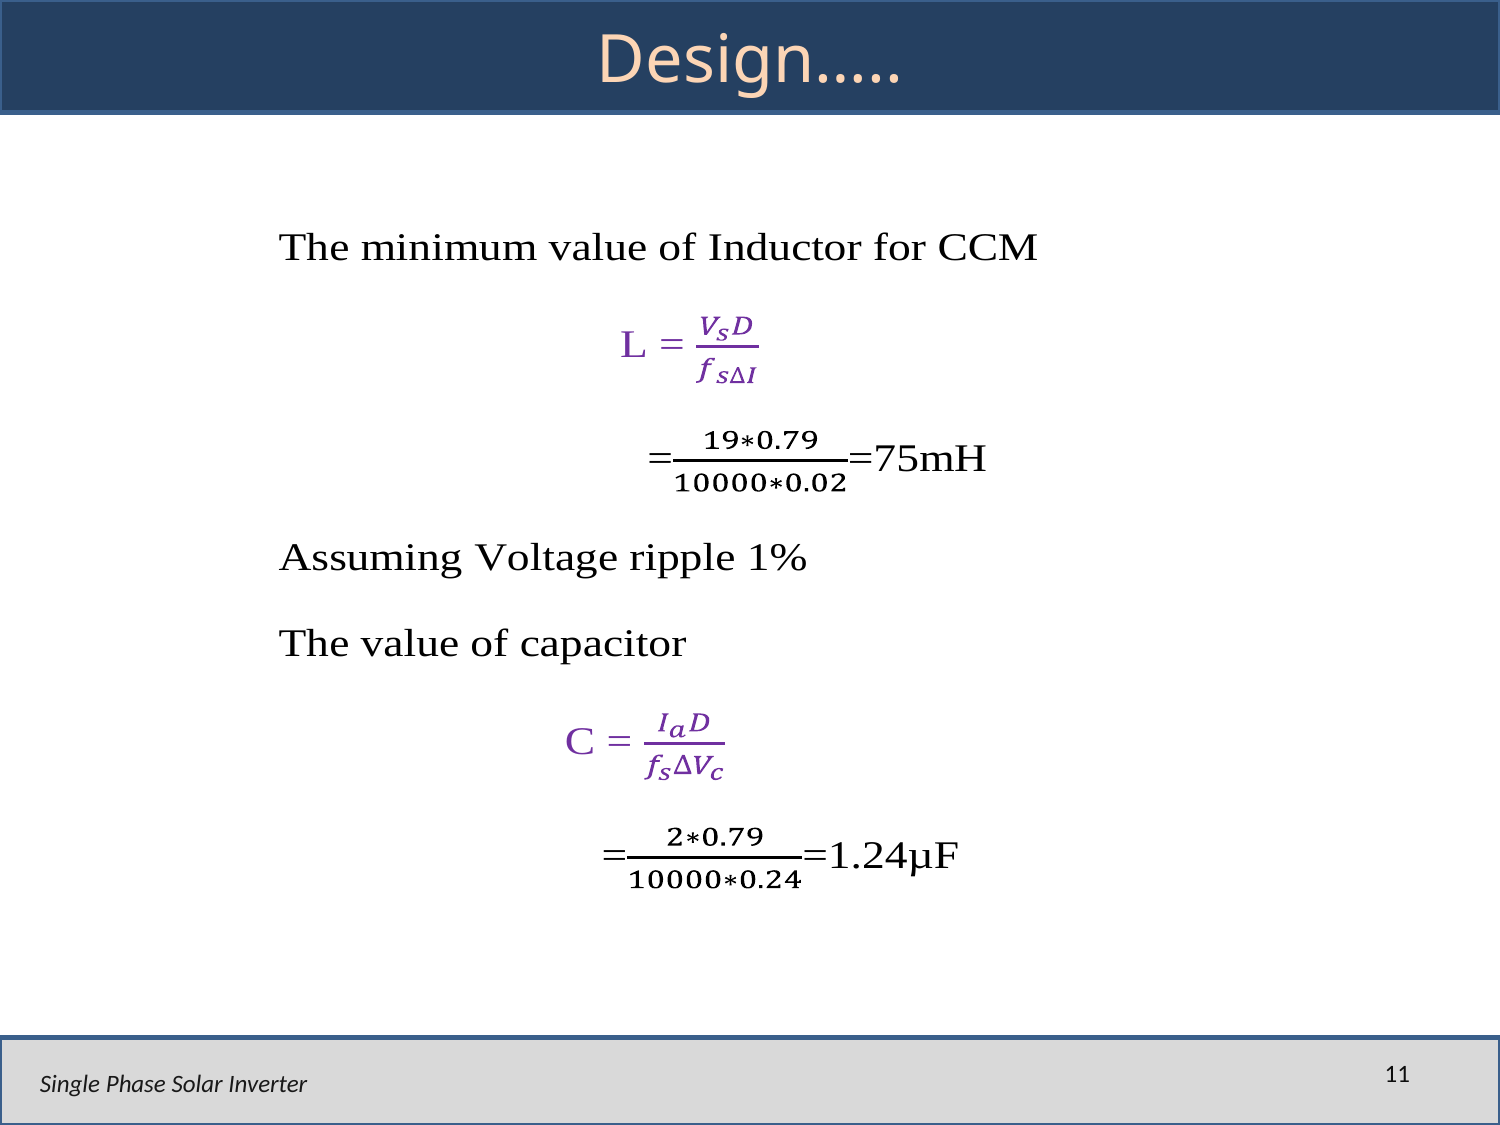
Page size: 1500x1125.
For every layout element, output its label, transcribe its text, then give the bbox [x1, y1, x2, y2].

slide_number 11 [1275, 1042, 1425, 1103]
footer Single Phase Solar Inverter [24, 1052, 500, 1113]
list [237, 137, 1301, 1006]
title Design….. [75, 0, 1425, 113]
